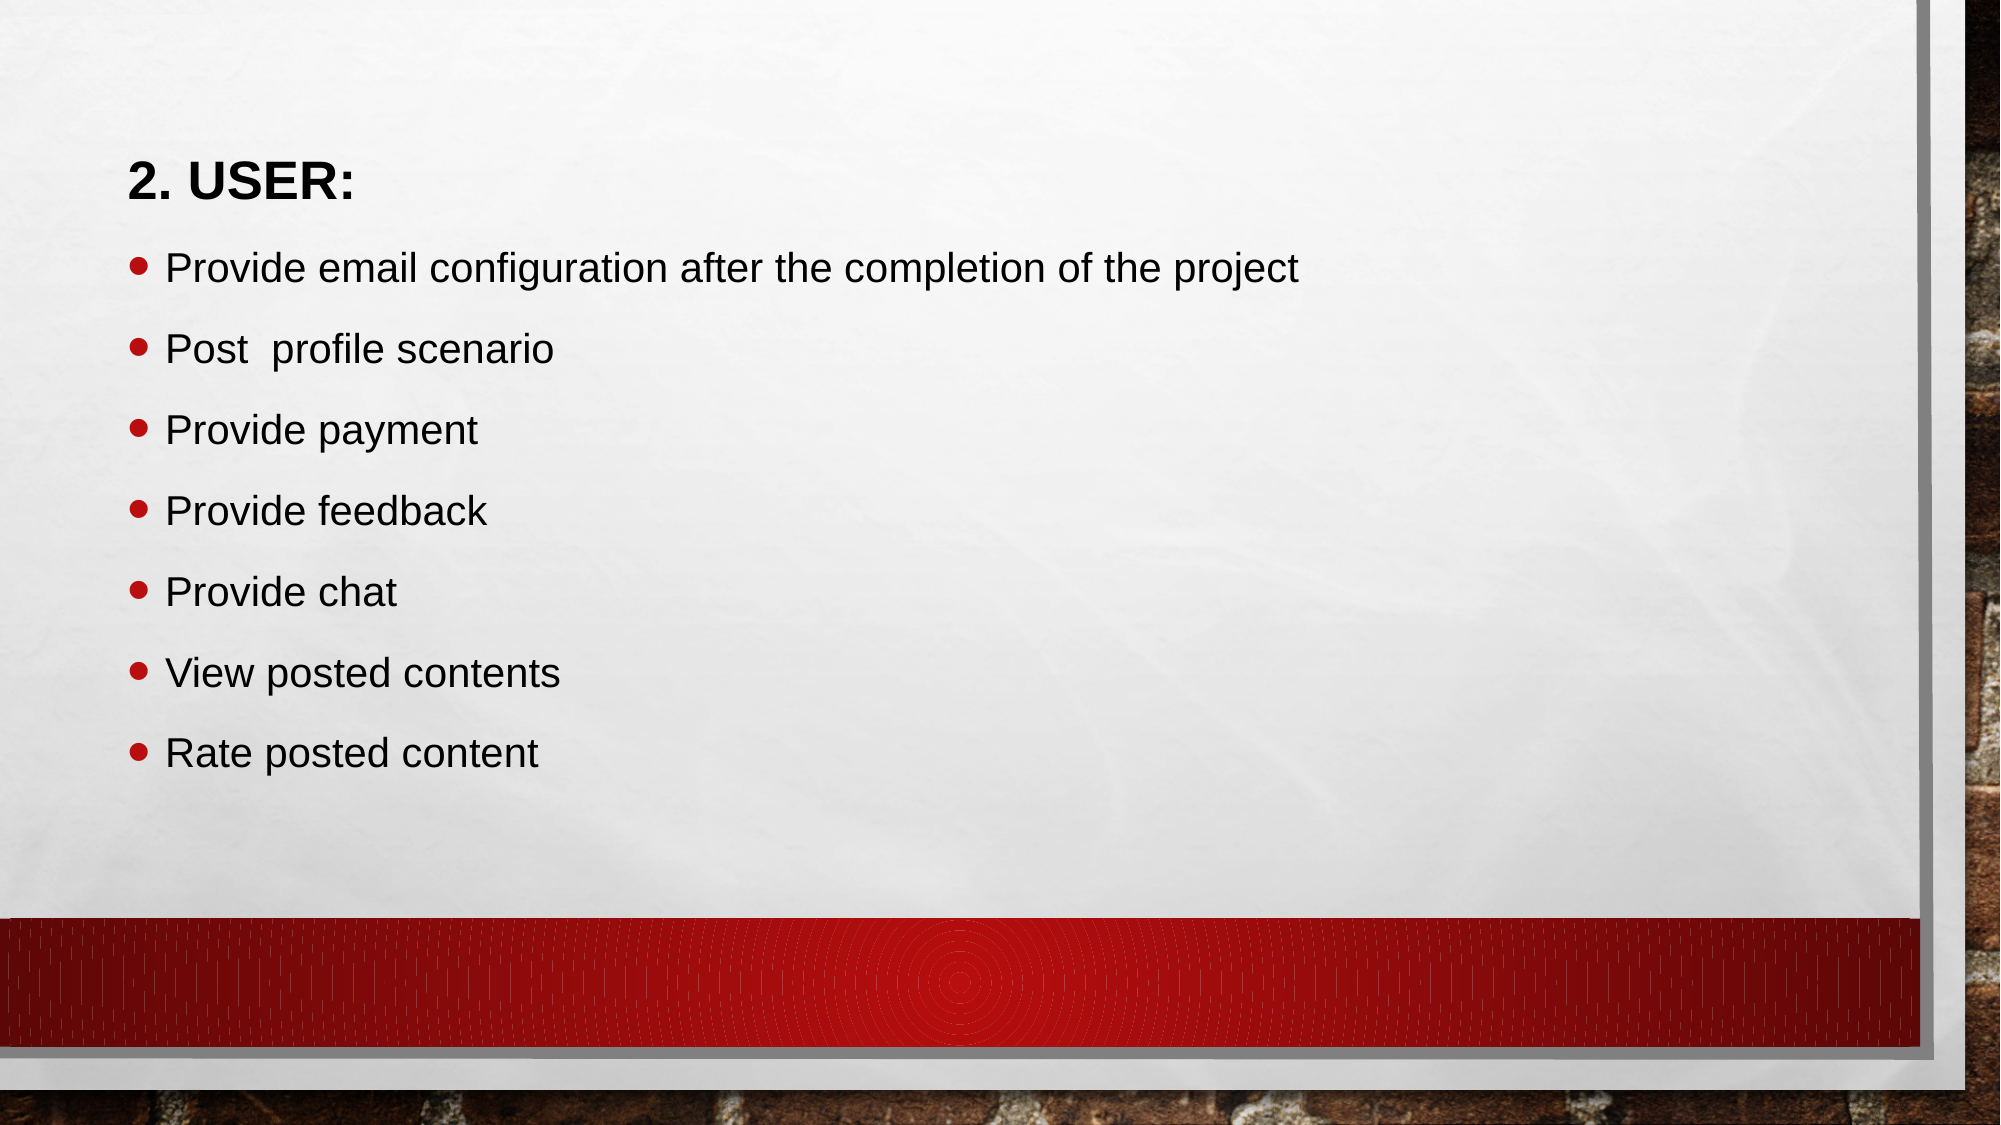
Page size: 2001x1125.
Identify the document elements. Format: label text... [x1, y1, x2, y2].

list 2. USER: Provide email configuration after the completion of the project Post profile scenario Provide payment Provide feedback Provide chat View posted contents Rate posted content [112, 0, 1818, 909]
picture [0, 0, 2000, 1125]
